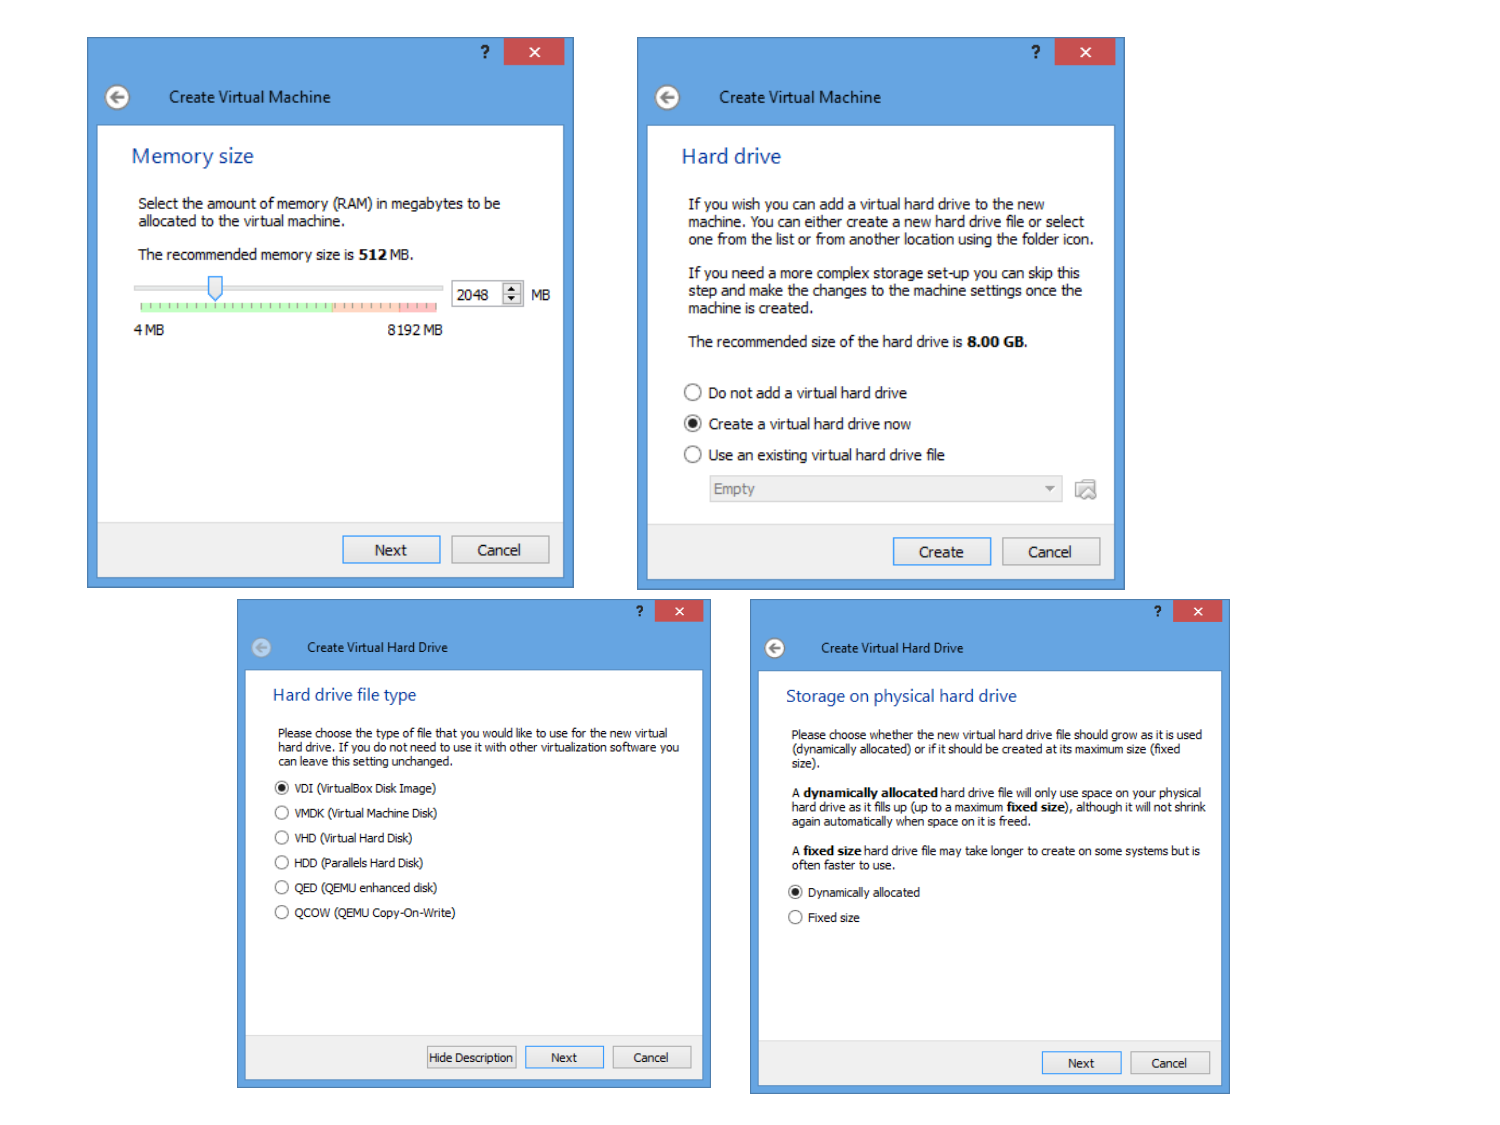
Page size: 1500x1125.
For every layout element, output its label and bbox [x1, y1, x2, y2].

picture [749, 599, 1230, 1094]
picture [237, 599, 712, 1088]
picture [87, 37, 574, 588]
picture [637, 37, 1126, 590]
